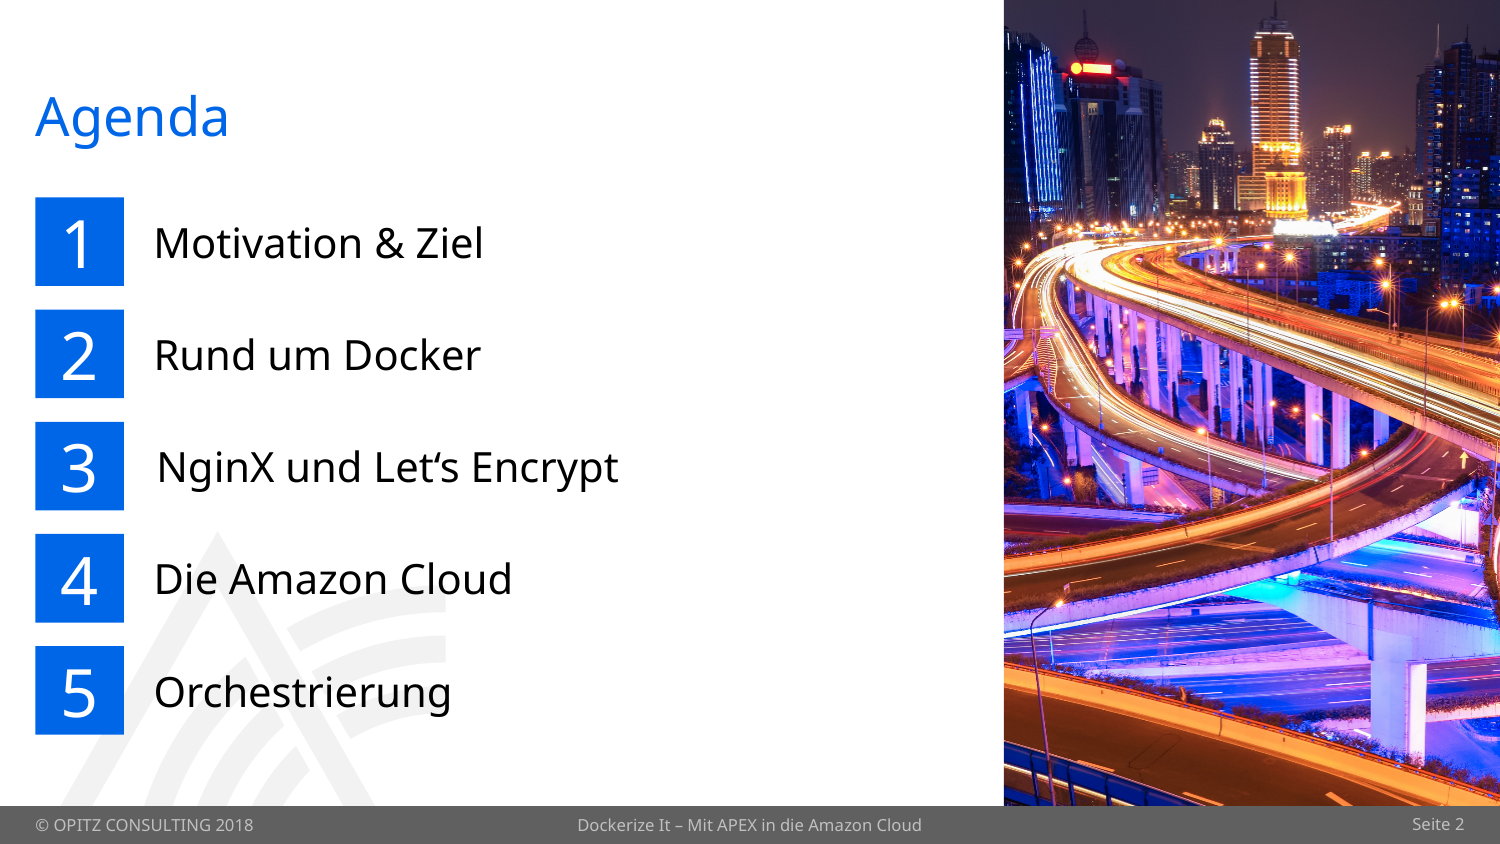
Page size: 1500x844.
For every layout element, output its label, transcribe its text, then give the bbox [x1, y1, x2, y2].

footer Dockerize It – Mit APEX in die Amazon Cloud [496, 806, 1004, 844]
title Agenda [35, 14, 969, 148]
list 3 [35, 421, 124, 511]
list Orchestrierung [153, 646, 969, 735]
picture [1003, 0, 1500, 806]
list 4 [35, 533, 124, 623]
list Rund um Docker [153, 309, 969, 399]
list Die Amazon Cloud [153, 533, 969, 623]
list 5 [35, 646, 124, 735]
list 2 [35, 309, 124, 399]
list 1 [35, 197, 124, 286]
list Motivation & Ziel [153, 197, 969, 286]
list NginX und Let‘s Encrypt [156, 421, 969, 511]
